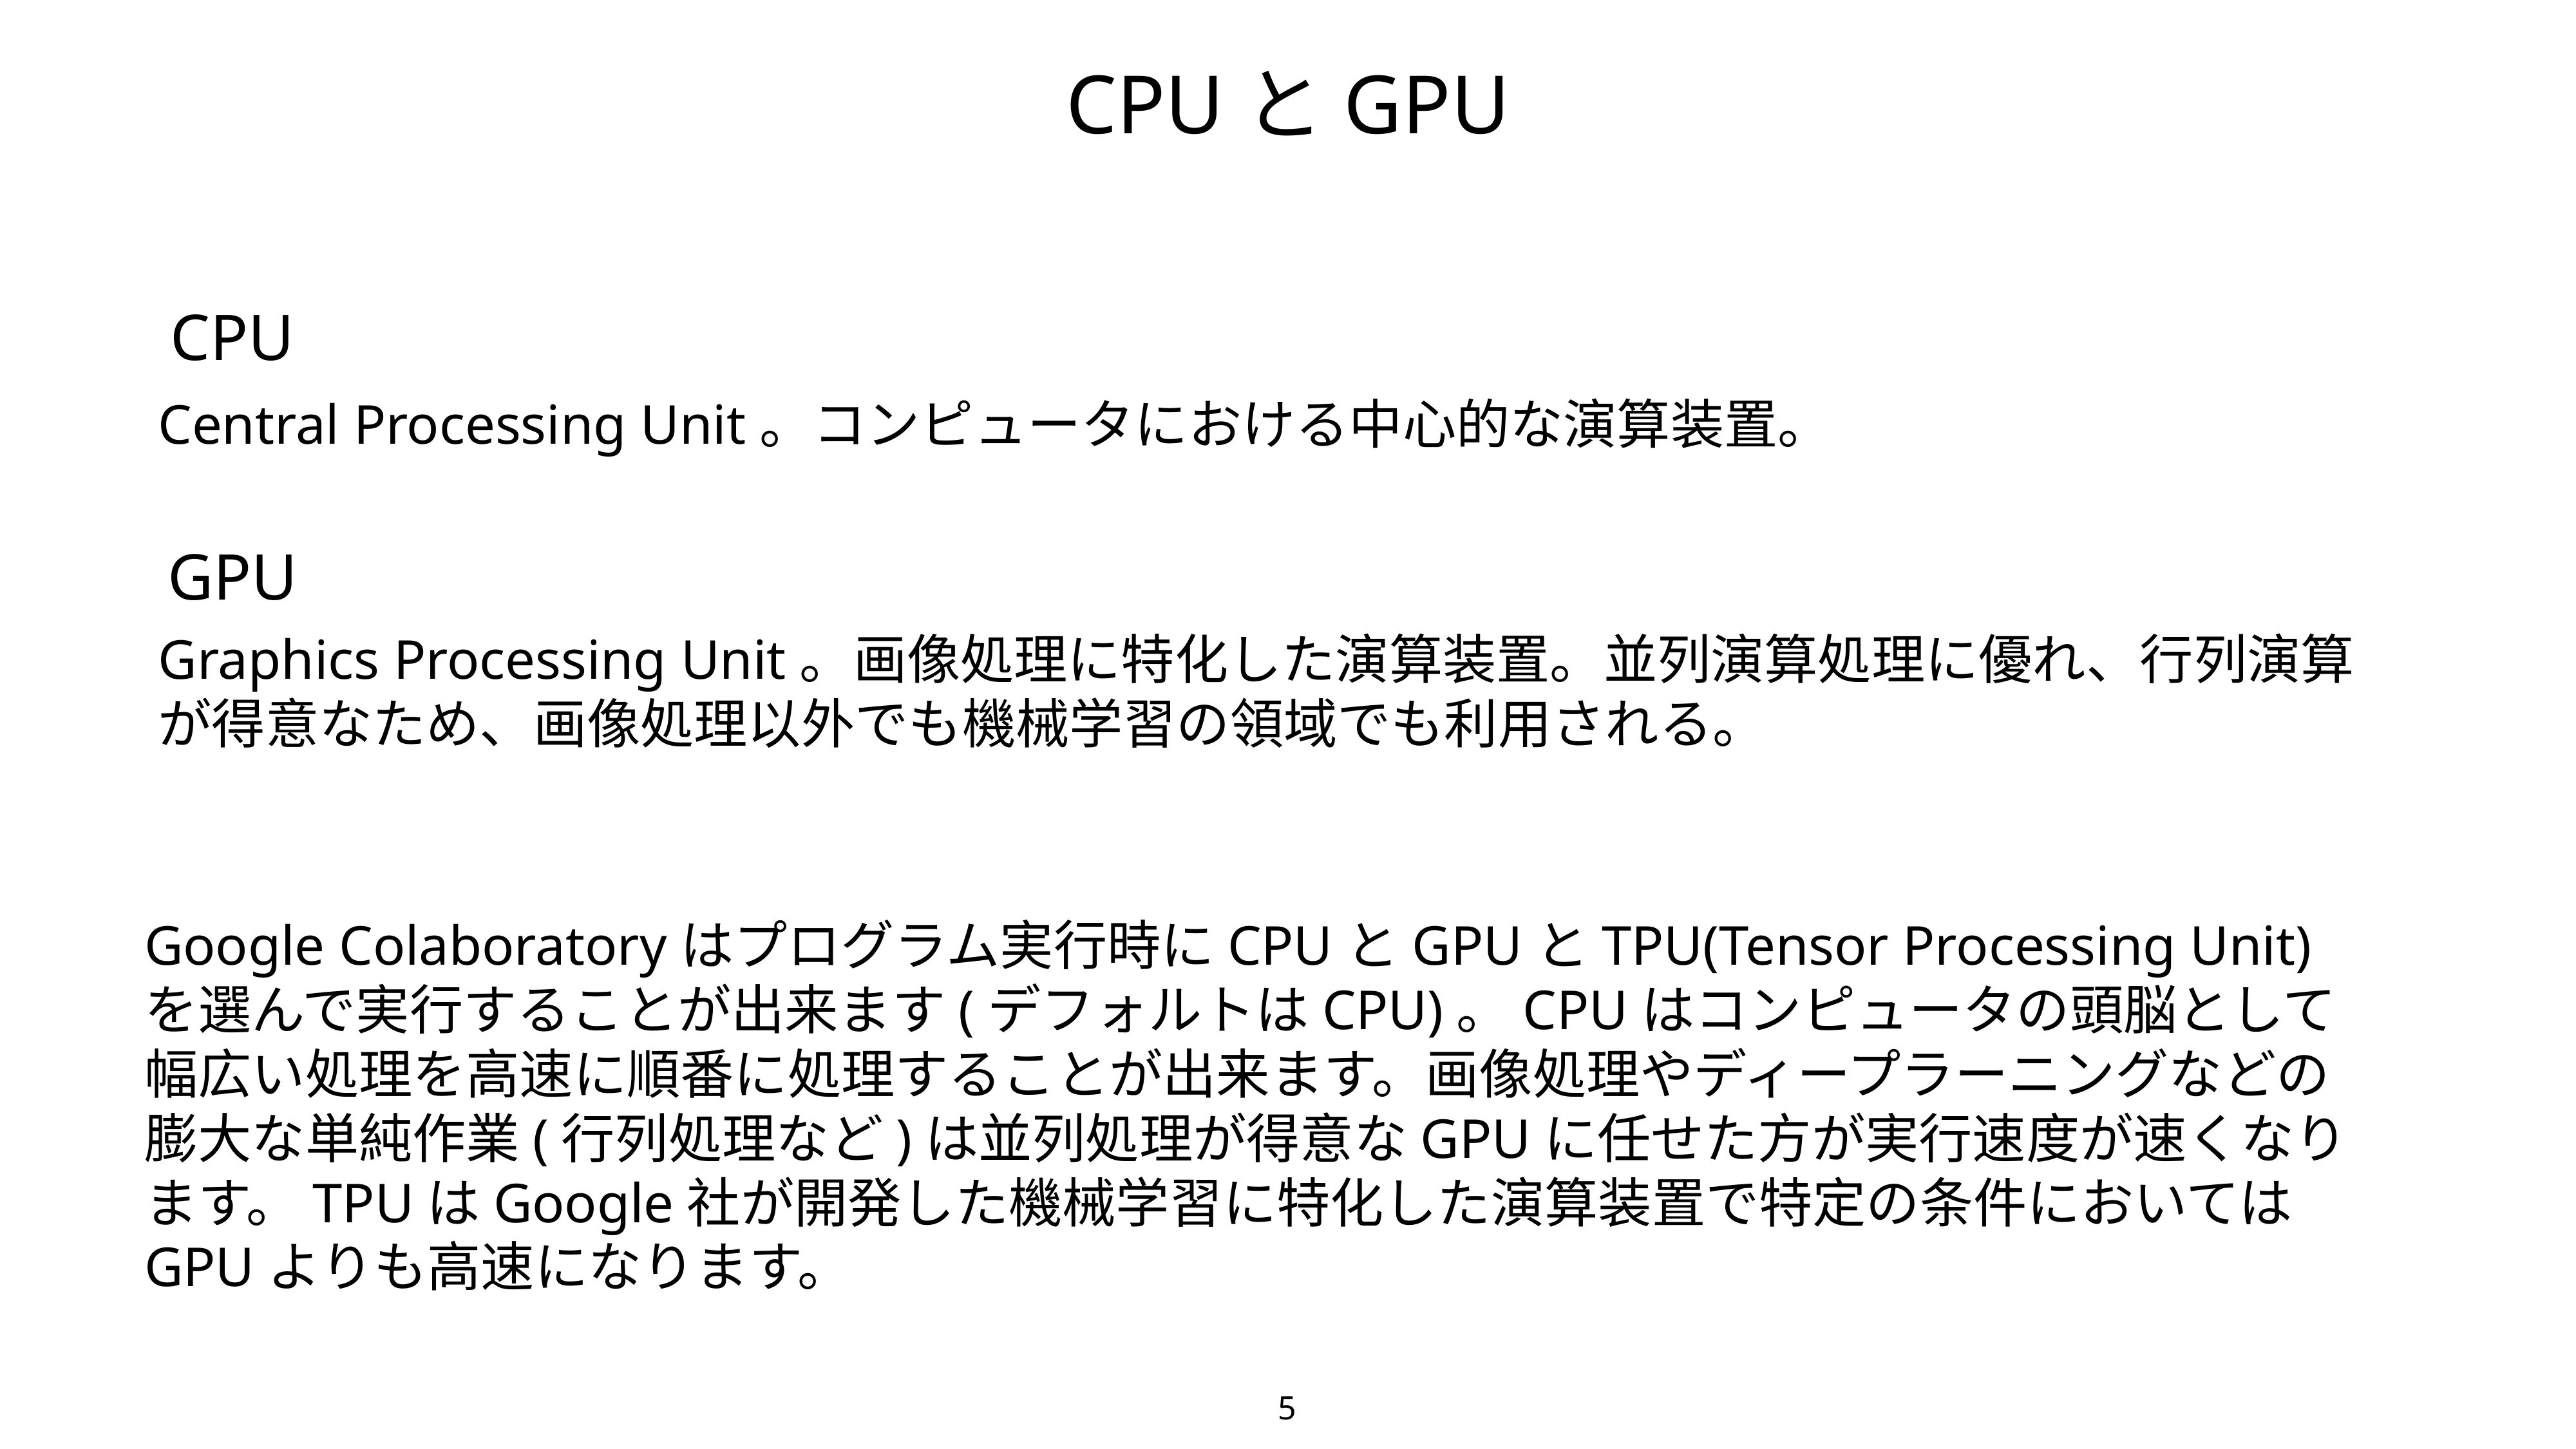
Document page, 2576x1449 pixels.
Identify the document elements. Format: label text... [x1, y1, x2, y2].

text_box Central Processing Unit。コンピュータにおける中心的な演算装置。 [153, 384, 2376, 460]
slide_number 5 [1263, 1381, 1312, 1431]
text_box GPU [162, 531, 303, 618]
text_box Google Colaboratoryはプログラム実行時にCPUとGPUとTPU(Tensor Processing Unit)を選んで実行することが出来ます(デフォルトはCPU)。CPUはコンピュータの頭脳として幅広い処理を高速に順番に処理することが出来ます。画像処理やディープラーニングなどの膨大な単純作業(行列処理など)は並列処理が得意なGPUに任せた方が実行速度が速くなります。TPUはGoogle社が開発した機械学習に特化した演算装置で特定の条件においてはGPUよりも高速になります。 [138, 905, 2362, 1303]
text_box CPU [165, 292, 301, 379]
text_box CPUとGPU [1060, 47, 1516, 155]
text_box Graphics Processing Unit。画像処理に特化した演算装置。並列演算処理に優れ、行列演算が得意なため、画像処理以外でも機械学習の領域でも利用される。 [153, 620, 2376, 760]
